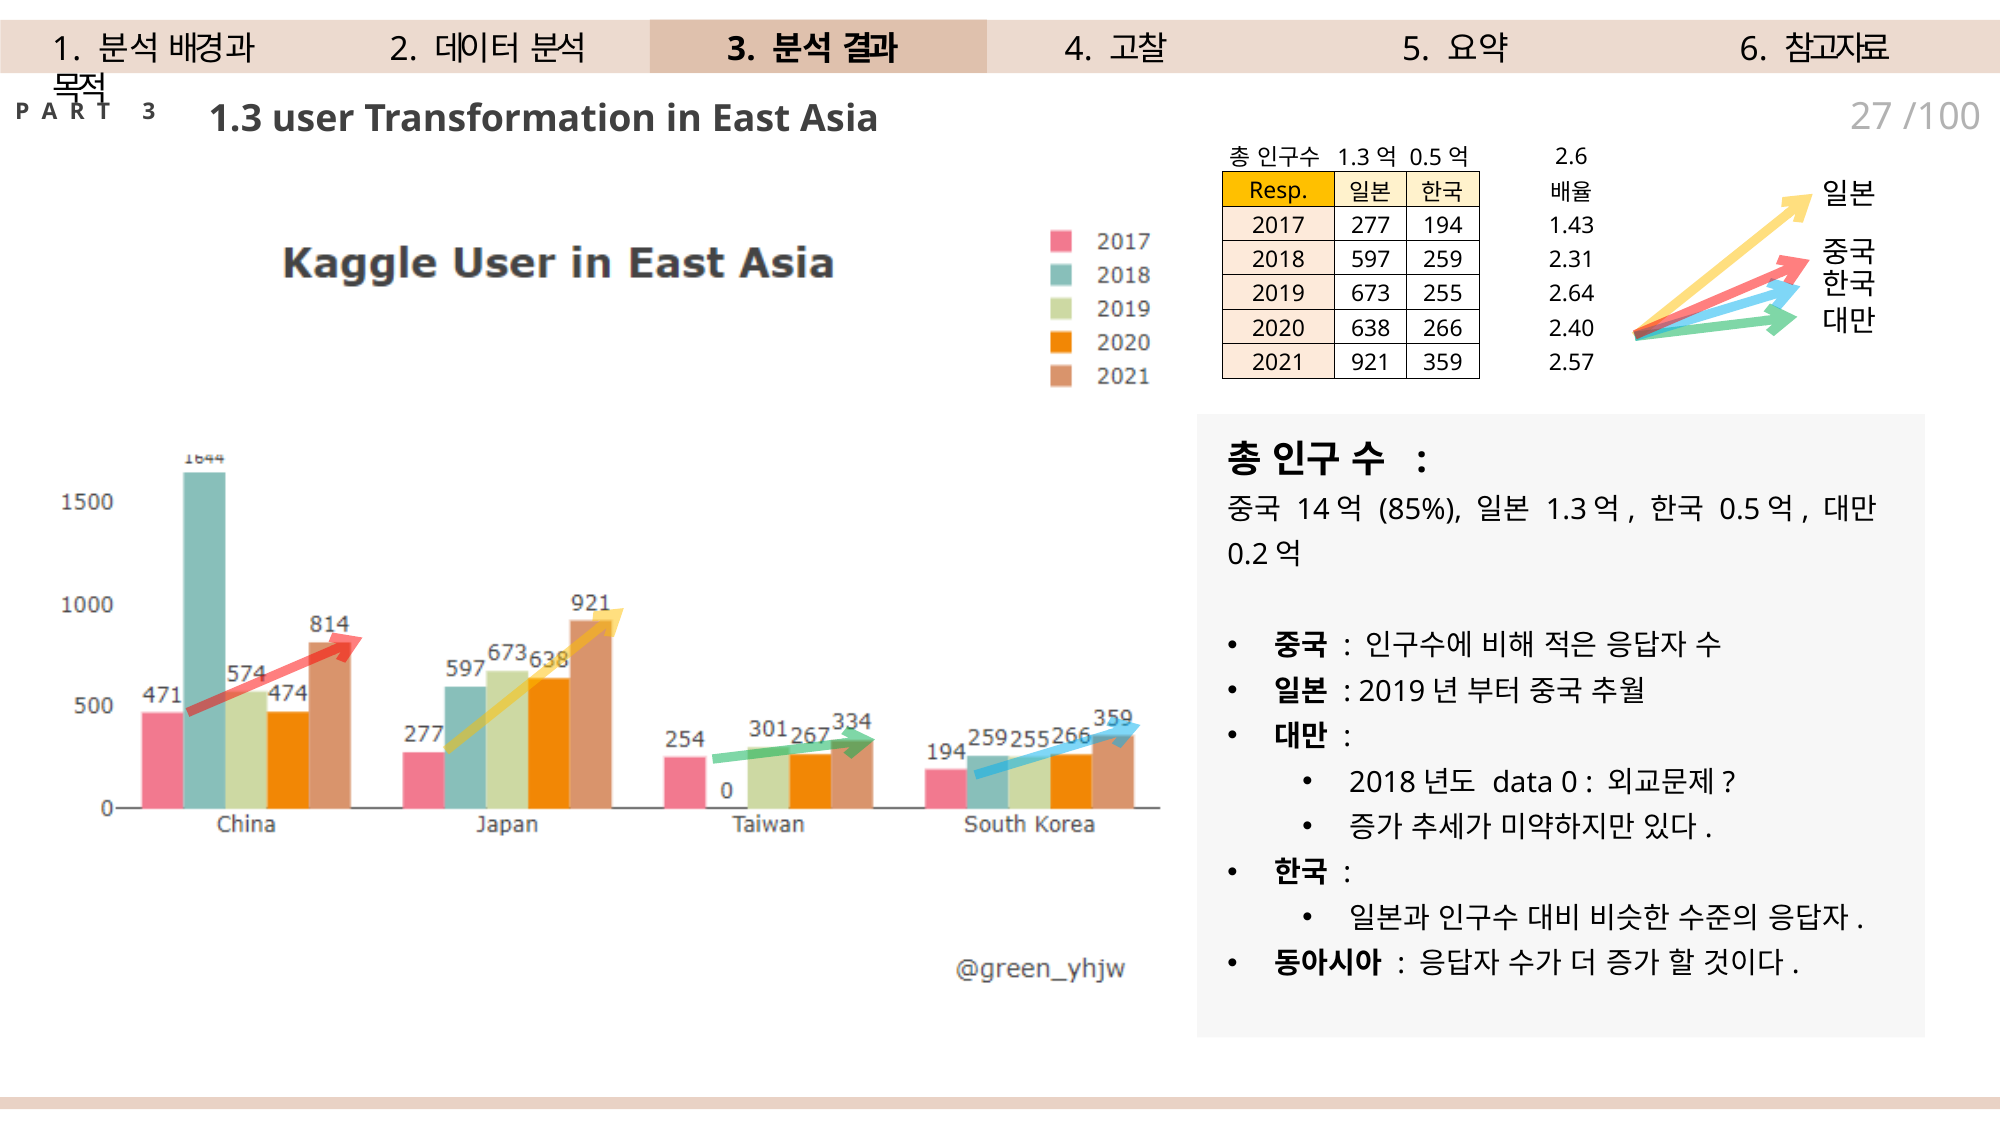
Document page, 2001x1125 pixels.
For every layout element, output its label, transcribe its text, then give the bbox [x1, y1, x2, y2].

table_cell 2021 [1223, 344, 1334, 378]
text_box [1197, 414, 1925, 1038]
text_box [712, 739, 876, 760]
table_cell 259 [1407, 241, 1479, 274]
slide_number 27 /100 [1850, 92, 1982, 138]
text_box 3. 분석 결과 [724, 25, 985, 68]
table_header 총 인구수 [1222, 137, 1335, 171]
table_cell 673 [1335, 275, 1406, 309]
table_cell 266 [1407, 310, 1479, 343]
table_cell 255 [1407, 275, 1479, 309]
table_cell 2.40 [1480, 309, 1629, 344]
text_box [974, 724, 1141, 776]
text_box P A R T 3 [12, 94, 157, 124]
table_cell 2.57 [1480, 344, 1664, 378]
text_box 총 인구 수 : 중국 14억 (85%), 일본 1.3억, 한국 0.5억, 대만 0.2억 중국 : 인구수에 비해 적은 응답자 수 일본 : 2019년 부터 중국 추월 대만 : 2018년도 data 0 : 외교문제? 증가 추세가 미약하지만 있다. 한국 : 일본과 인구수 대비 비슷한 수준의 응답자. 동아시아 : 응답자 수가 더 증가 할 것이다. [1212, 414, 1900, 987]
table_cell 638 [1335, 310, 1406, 343]
text_box 1.3 user Transformation in East Asia [196, 91, 1803, 139]
table_cell Resp. [1223, 172, 1334, 206]
picture [24, 200, 1173, 1013]
table_cell 921 [1335, 344, 1406, 378]
table_header 1.3억 [1335, 137, 1407, 171]
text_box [187, 637, 363, 713]
table_cell 194 [1407, 207, 1479, 240]
table_header 0.5억 [1407, 137, 1479, 171]
table_cell 1.43 [1480, 206, 1629, 241]
text_box 6. 참고자료 [1737, 25, 1998, 68]
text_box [1634, 167, 1896, 346]
table_cell 359 [1407, 344, 1479, 378]
text_box 2. 데이터 분석 [387, 25, 648, 68]
table_cell 한국 [1407, 172, 1479, 206]
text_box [445, 607, 624, 751]
text_box 5. 요약 [1399, 25, 1660, 68]
table_cell 2.31 [1480, 241, 1629, 275]
table_cell 2019 [1223, 275, 1334, 309]
table_cell 2020 [1223, 310, 1334, 343]
table_cell 일본 [1335, 172, 1406, 206]
text_box [649, 19, 987, 73]
text_box 4. 고찰 [1062, 25, 1323, 68]
table_cell 2018 [1223, 241, 1334, 274]
table_header 2.6 [1479, 137, 1664, 172]
table_cell 597 [1335, 241, 1406, 274]
table_cell 277 [1335, 207, 1406, 240]
table_cell 2017 [1223, 207, 1334, 240]
table_cell 2.64 [1480, 275, 1629, 309]
text_box 1. 분석 배경과 목적 [49, 25, 310, 107]
table_cell 배율 [1480, 172, 1629, 206]
